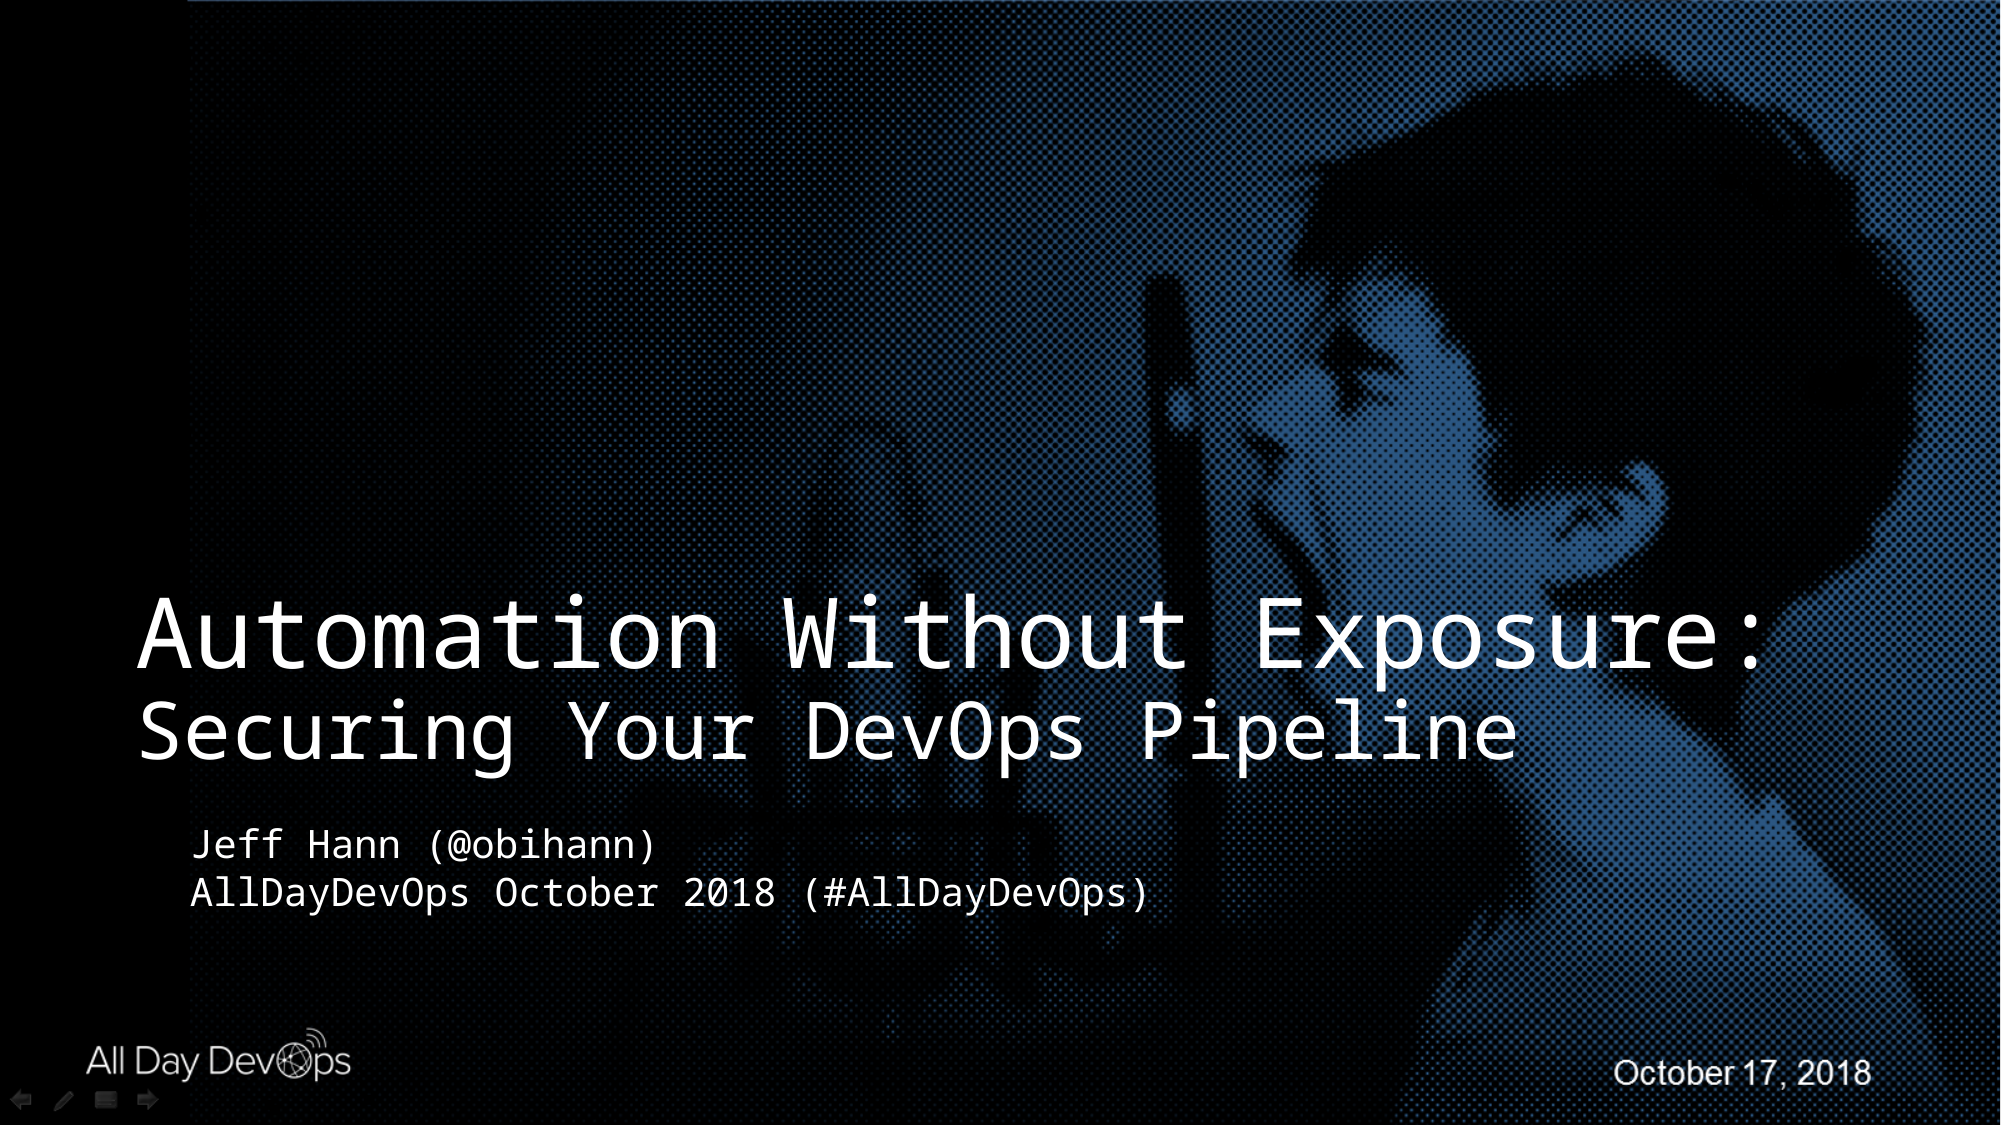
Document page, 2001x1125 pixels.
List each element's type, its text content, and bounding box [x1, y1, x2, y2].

title Automation Without Exposure: Securing Your DevOps Pipeline [120, 503, 1880, 785]
picture [0, 0, 2001, 1125]
subtitle Jeff Hann (@obihann) AllDayDevOps October 2018 (#AllDayDevOps) [174, 812, 1825, 925]
